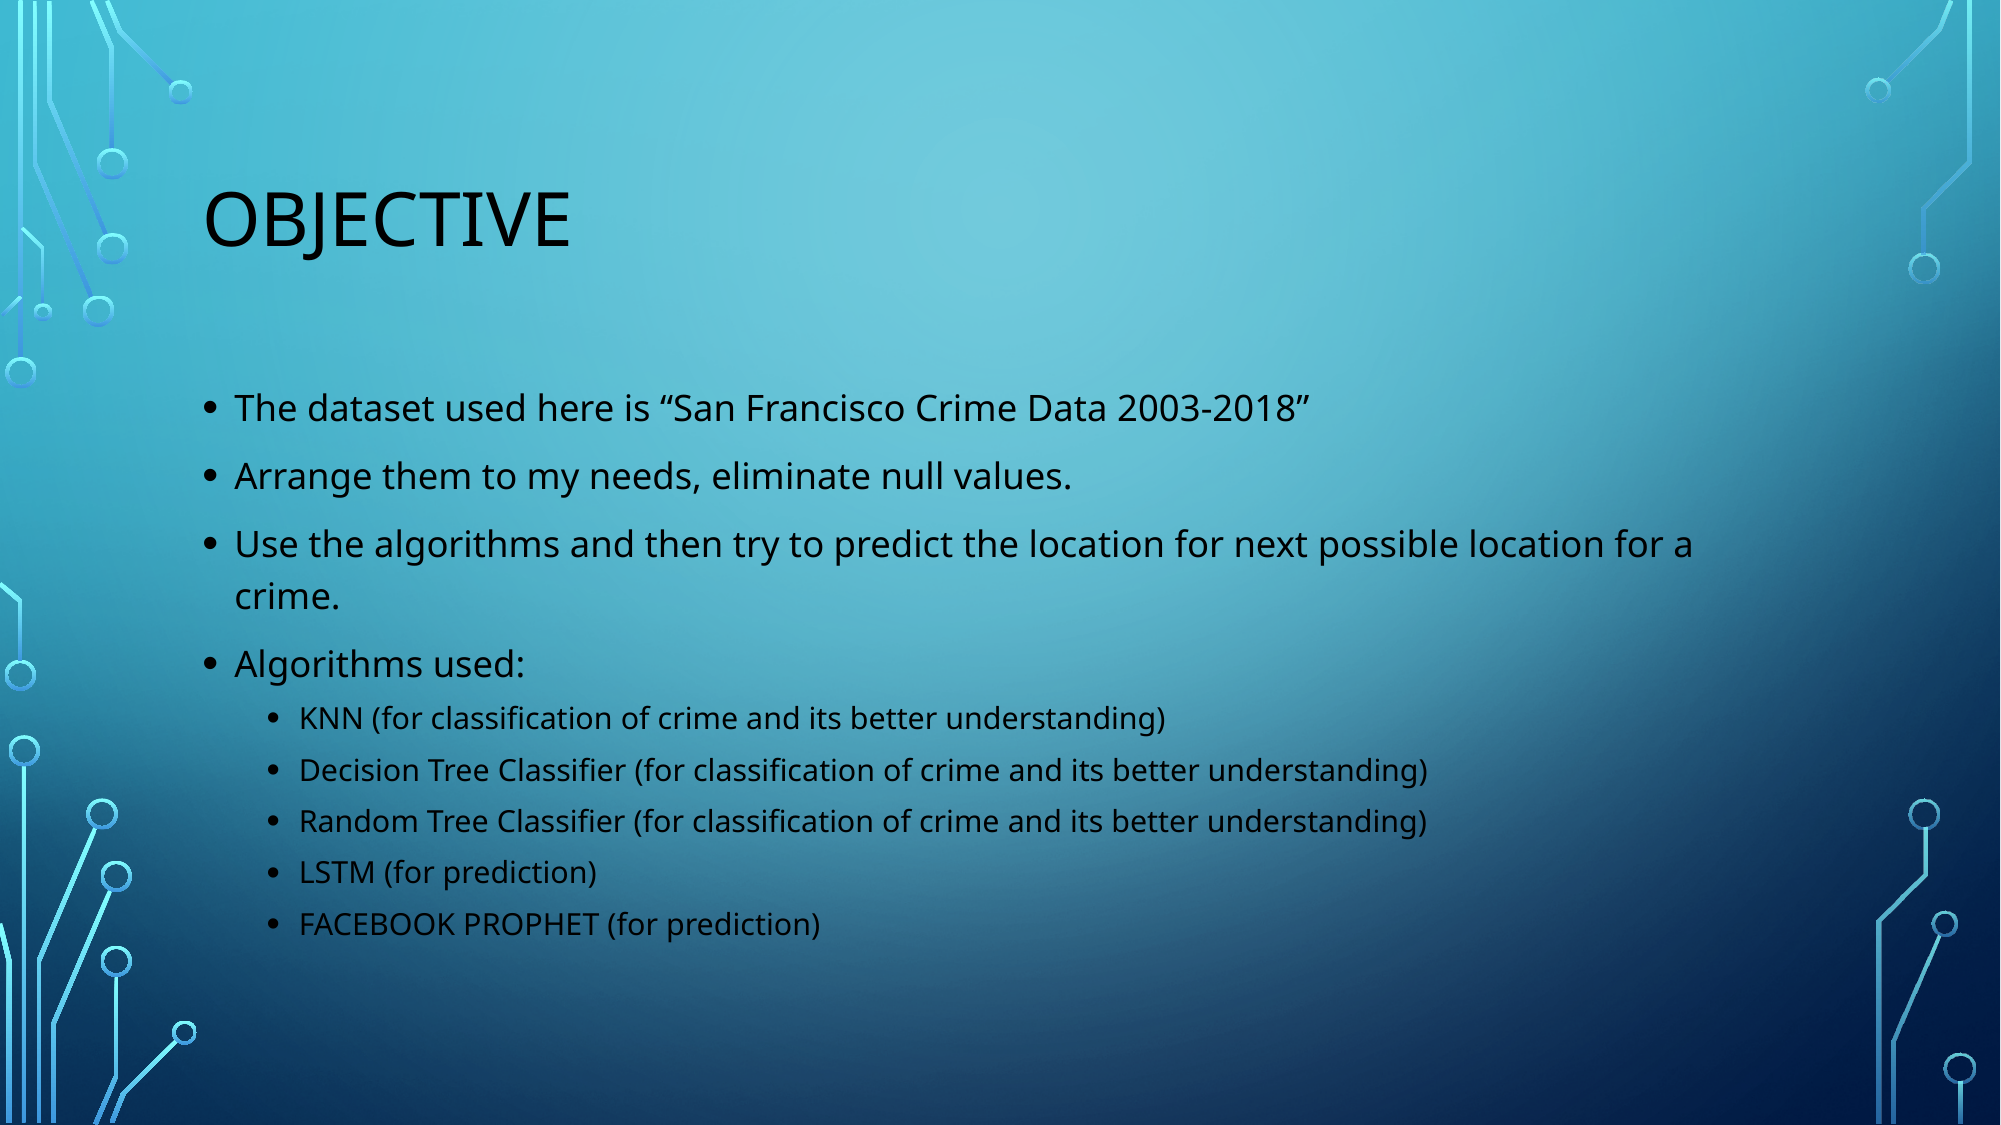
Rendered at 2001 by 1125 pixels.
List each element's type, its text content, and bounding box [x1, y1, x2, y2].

list The dataset used here is “San Francisco Crime Data 2003-2018” Arrange them to my needs, eliminate null values. Use the algorithms and then try to predict the location for next possible location for a crime. Algorithms used: KNN (for classification of crime and its better understanding) Decision Tree Classifier (for classification of crime and its better understanding) Random Tree Classifier (for classification of crime and its better understanding) LSTM (for prediction) FACEBOOK PROPHET (for prediction) [187, 369, 1813, 950]
title Objective [187, 101, 1813, 344]
